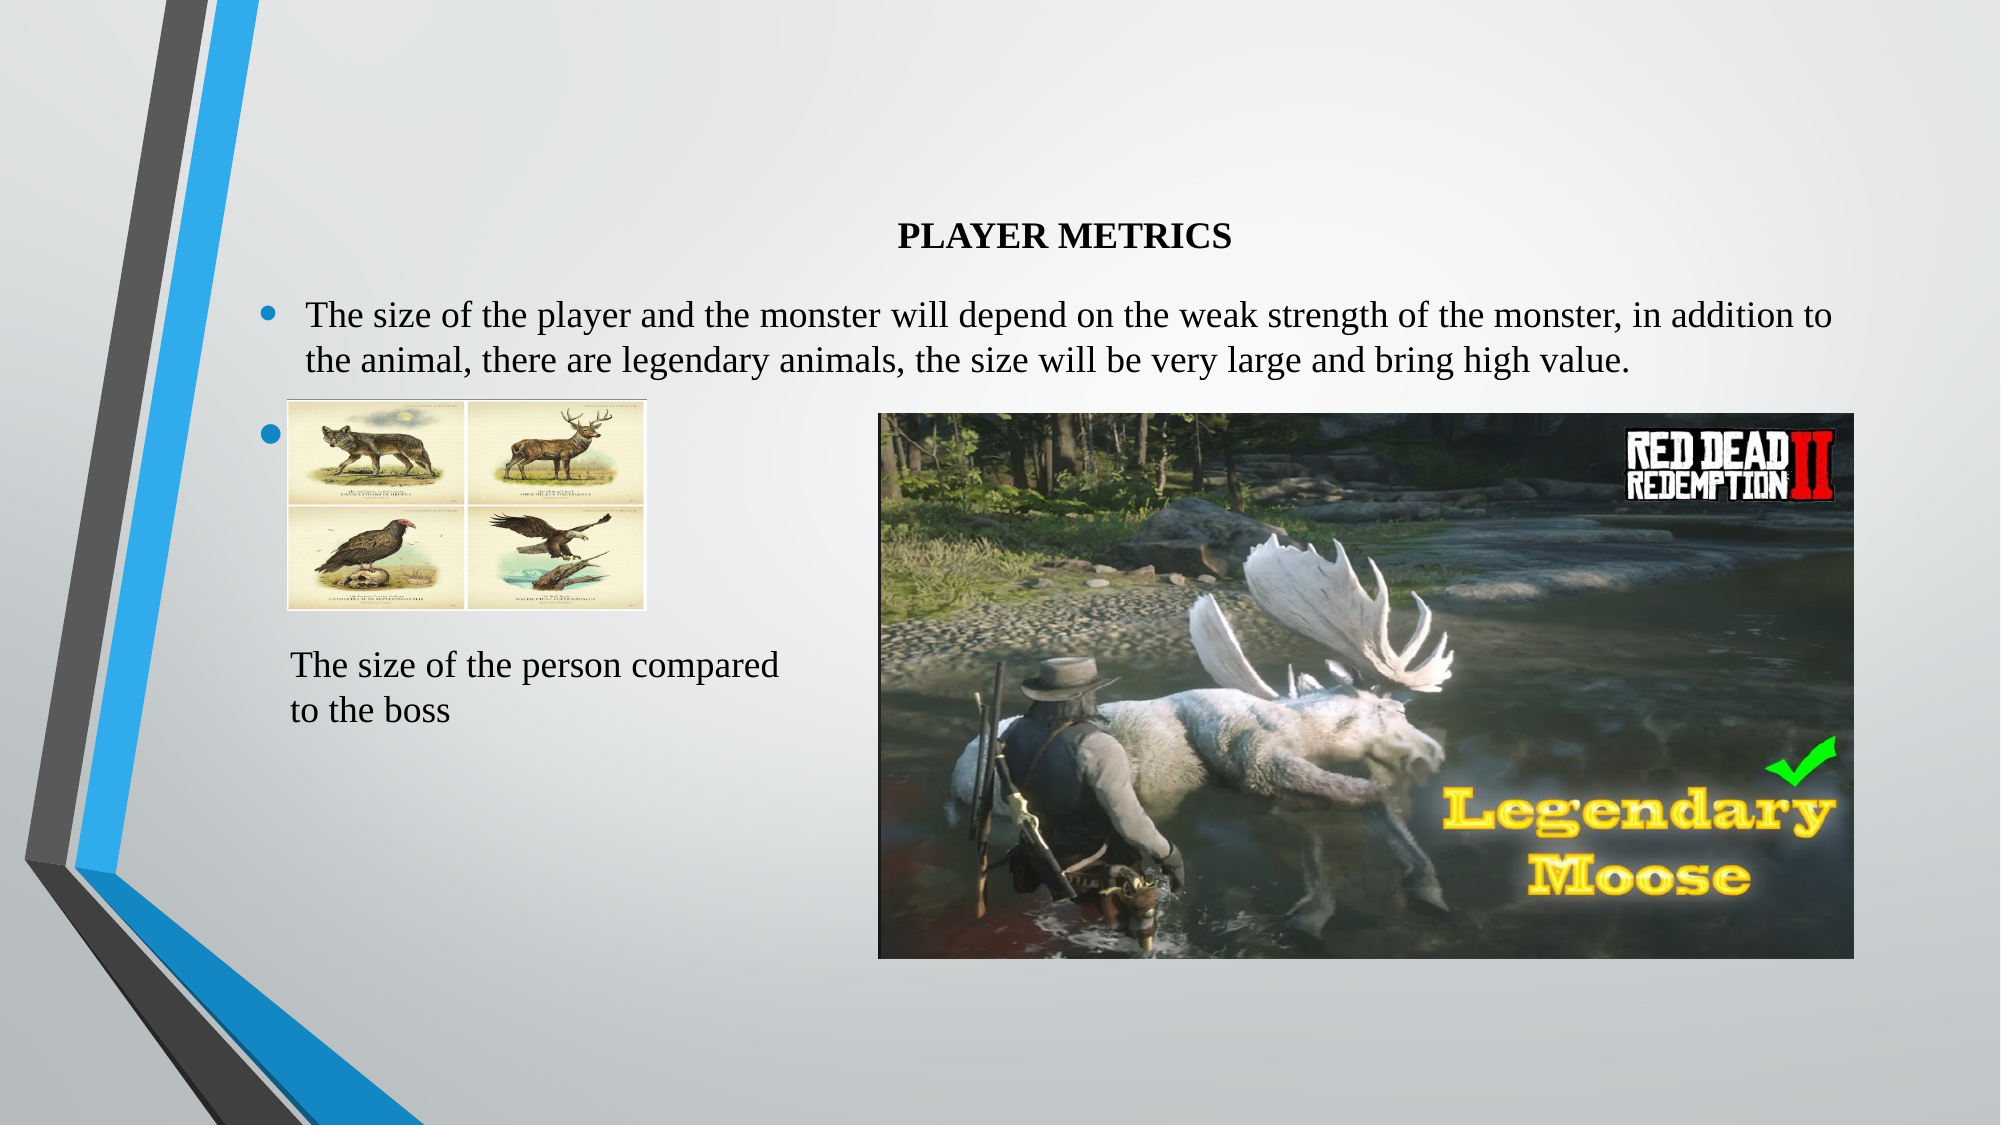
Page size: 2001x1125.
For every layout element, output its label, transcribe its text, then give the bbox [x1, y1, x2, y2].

picture [878, 413, 1855, 960]
text_box The size of the person compared to the boss [275, 633, 812, 738]
picture [287, 399, 647, 611]
list The size of the player and the monster will depend on the weak strength of the monster, in addition to the animal, there are legendary animals, the size will be very large and bring high value. e [243, 0, 1887, 950]
